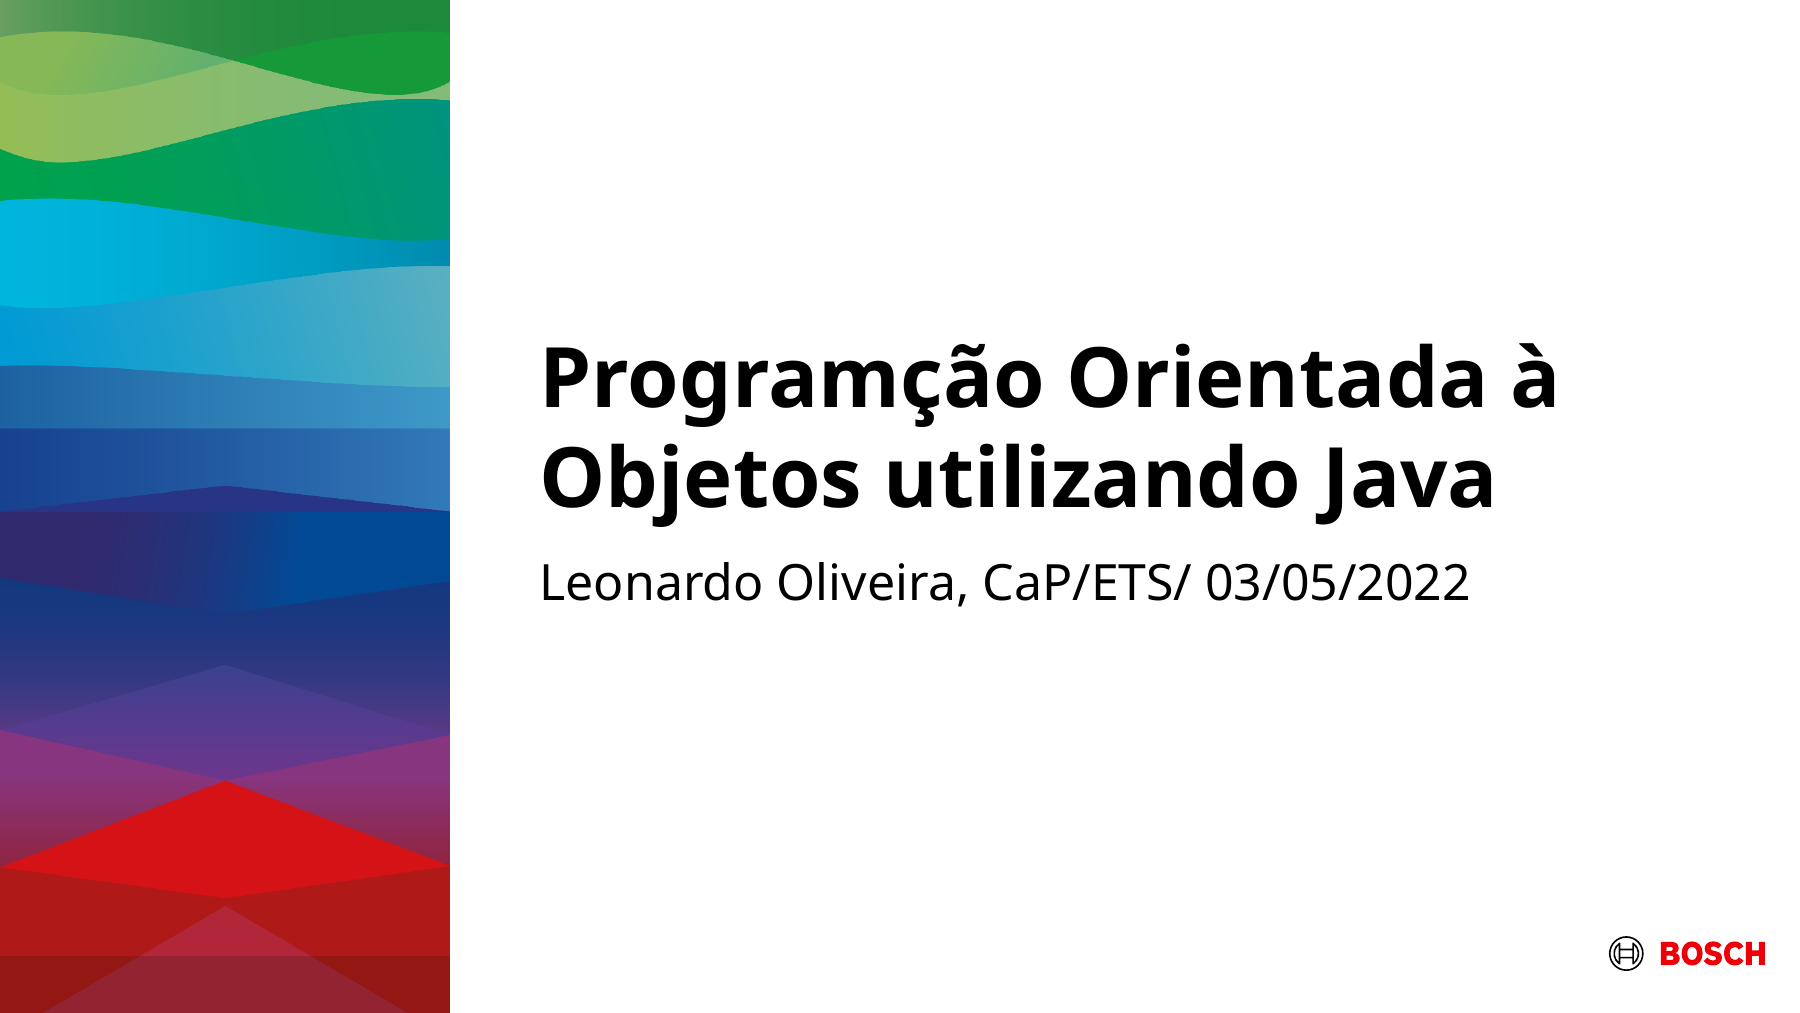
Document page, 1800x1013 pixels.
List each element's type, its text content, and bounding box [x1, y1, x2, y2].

title Programção Orientada à Objetos utilizando Java [539, 188, 1710, 525]
list Leonardo Oliveira, CaP/ETS/ 03/05/2022 [539, 545, 1710, 752]
picture [0, 0, 450, 1013]
